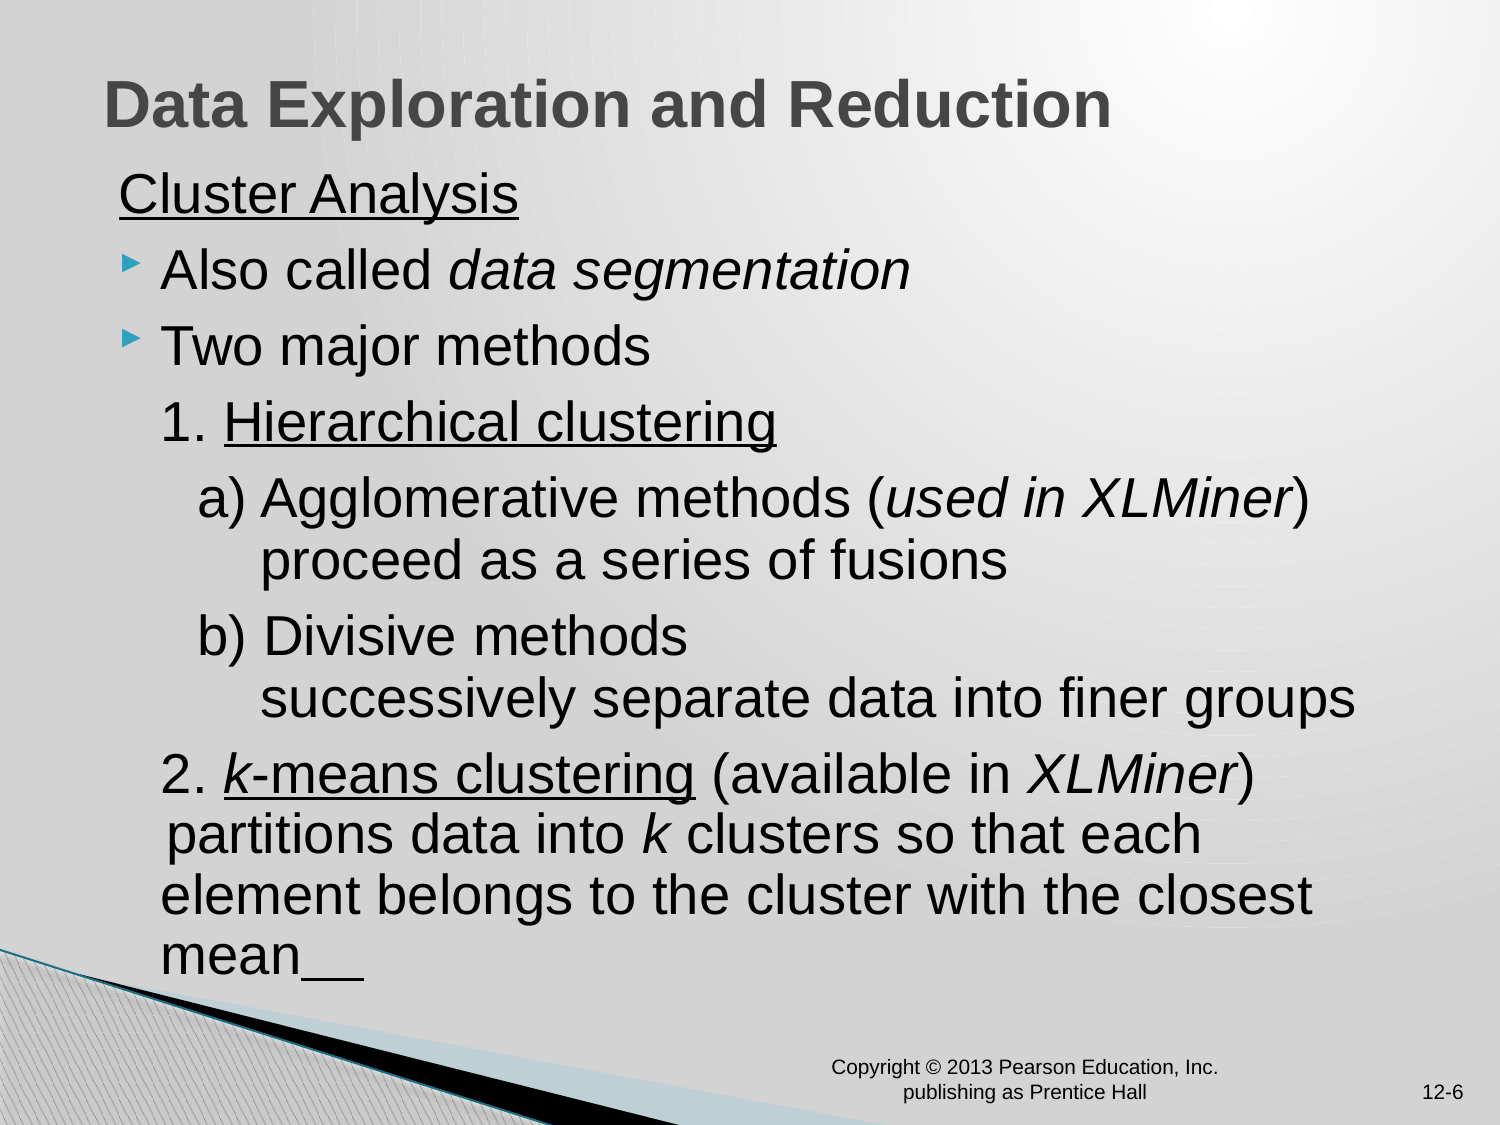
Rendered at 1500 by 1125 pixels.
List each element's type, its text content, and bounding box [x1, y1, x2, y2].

list Cluster Analysis Also called data segmentation Two major methods 1. Hierarchical clustering a) Agglomerative methods (used in XLMiner) proceed as a series of fusions b) Divisive methods successively separate data into finer groups 2. k-means clustering (available in XLMiner) partitions data into k clusters so that each element belongs to the cluster with the closest mean [85, 149, 1463, 1001]
footer Copyright © 2013 Pearson Education, Inc. publishing as Prentice Hall [812, 1051, 1238, 1112]
title Data Exploration and Reduction [88, 1, 1439, 201]
slide_number 12-6 [1362, 1051, 1479, 1112]
